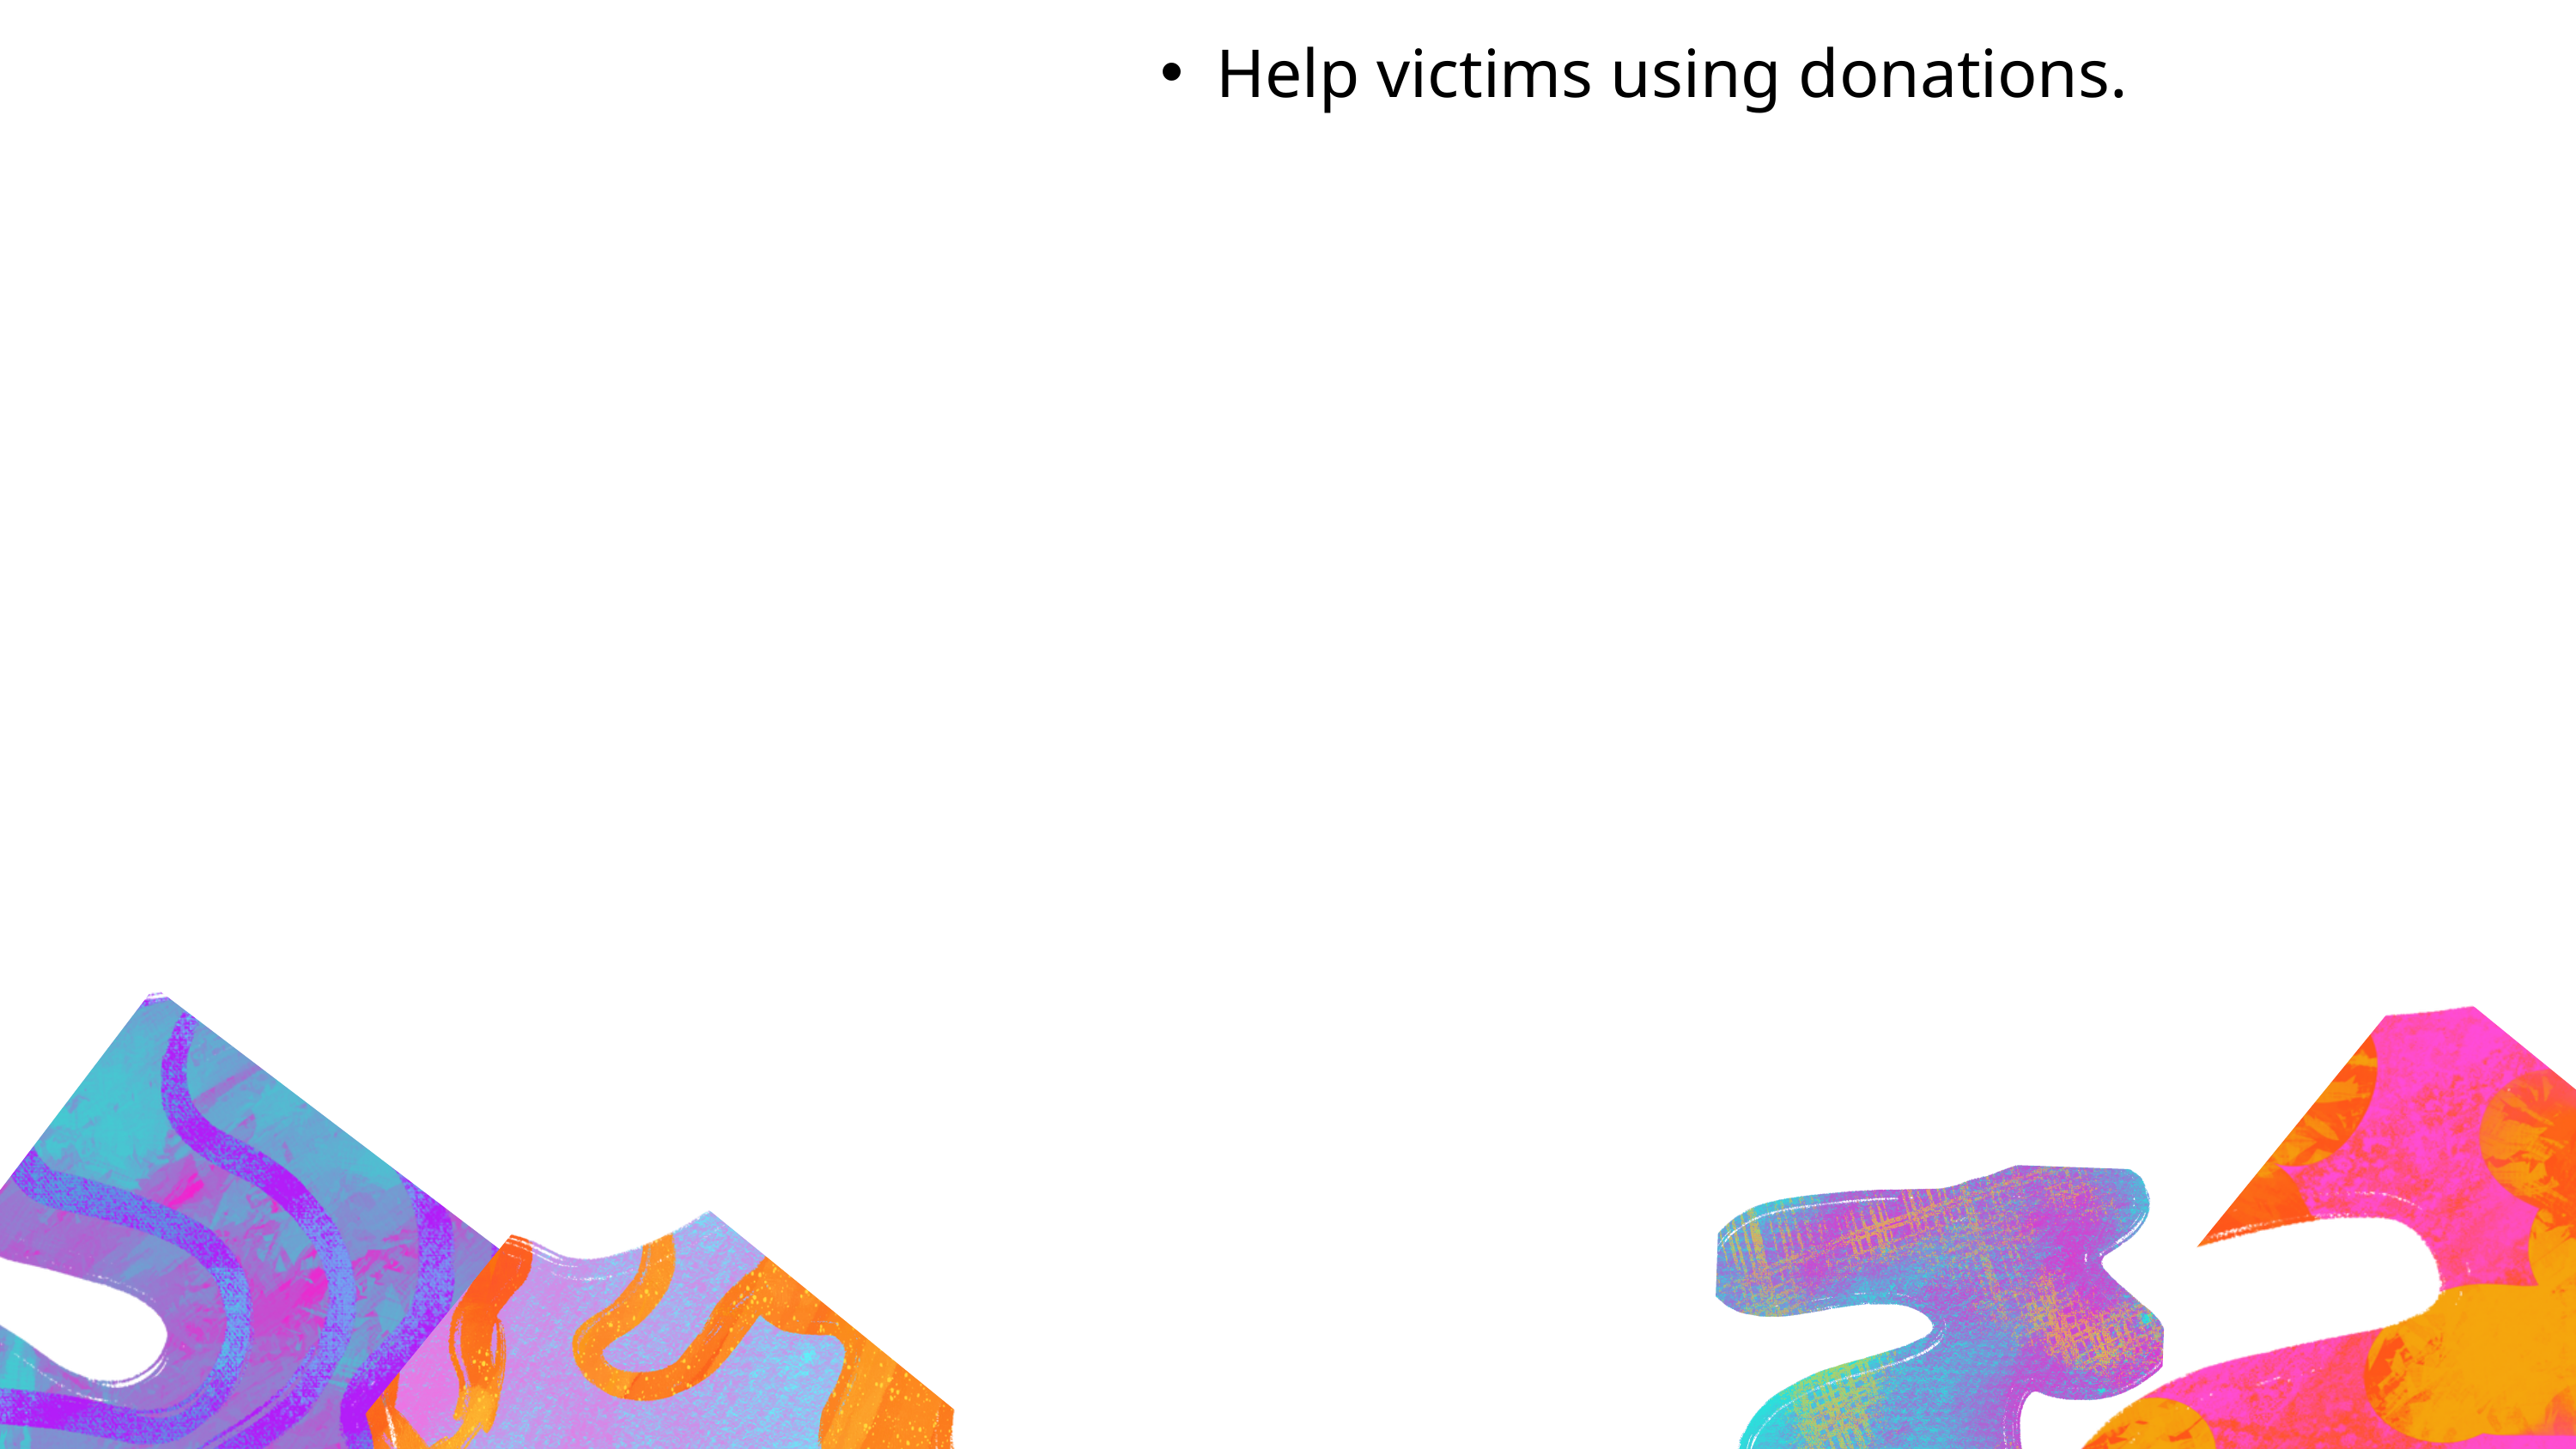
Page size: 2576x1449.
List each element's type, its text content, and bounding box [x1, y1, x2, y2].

text_box [337, 1123, 987, 1449]
text_box [0, 986, 499, 1449]
text_box [1710, 1154, 2170, 1449]
text_box [2160, 967, 2576, 1449]
text_box Display real-time disaster locations on the map. Display temporary and safe shelters. Guide the users by giving the instructions to follow before, during and after a disaster. Help victims using donations. [1103, 0, 2340, 112]
